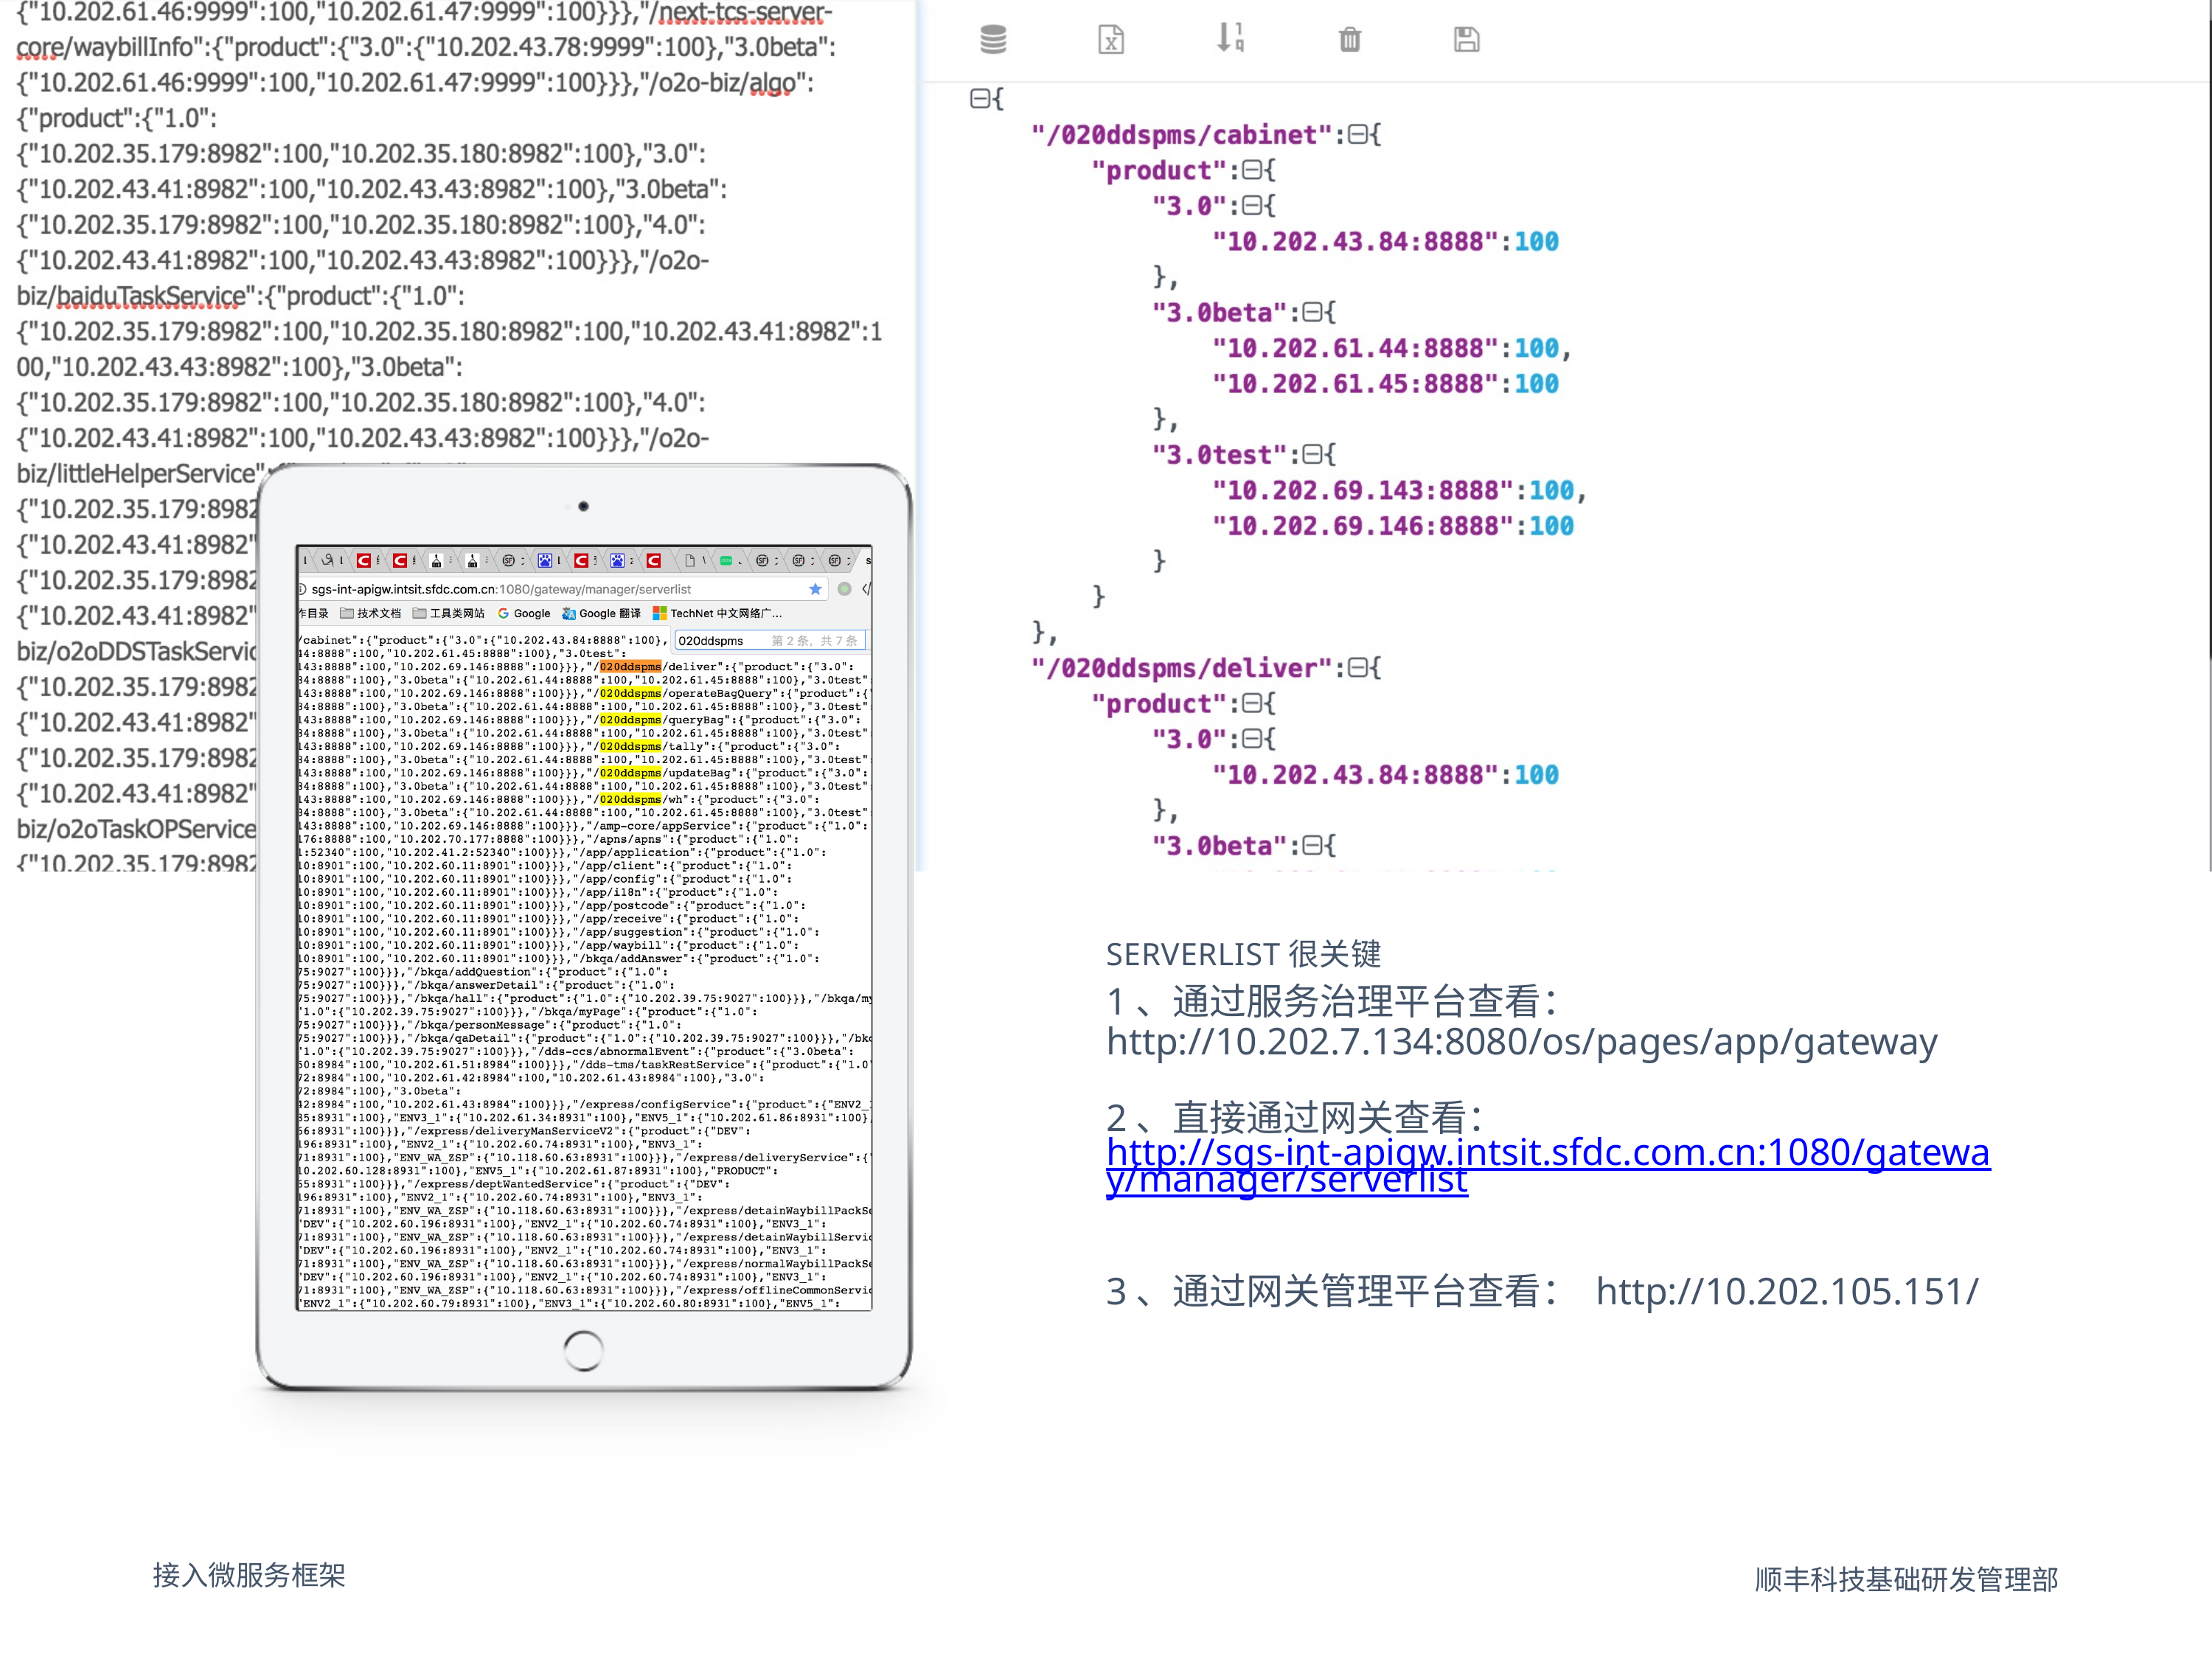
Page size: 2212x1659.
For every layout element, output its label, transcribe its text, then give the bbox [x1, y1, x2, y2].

picture [0, 0, 2212, 1659]
text_box 2、直接通过网关查看： http://sgs-int-apigw.intsit.sfdc.com.cn:1080/gateway/manager/serverlist [1106, 1099, 2010, 1179]
text_box serverlist很关键 [1106, 919, 1382, 972]
text_box 1、通过服务治理平台查看： http://10.202.7.134:8080/os/pages/app/gateway [1106, 982, 2010, 1062]
text_box 3、通过网关管理平台查看： http://10.202.105.151/ [1106, 1272, 2010, 1312]
